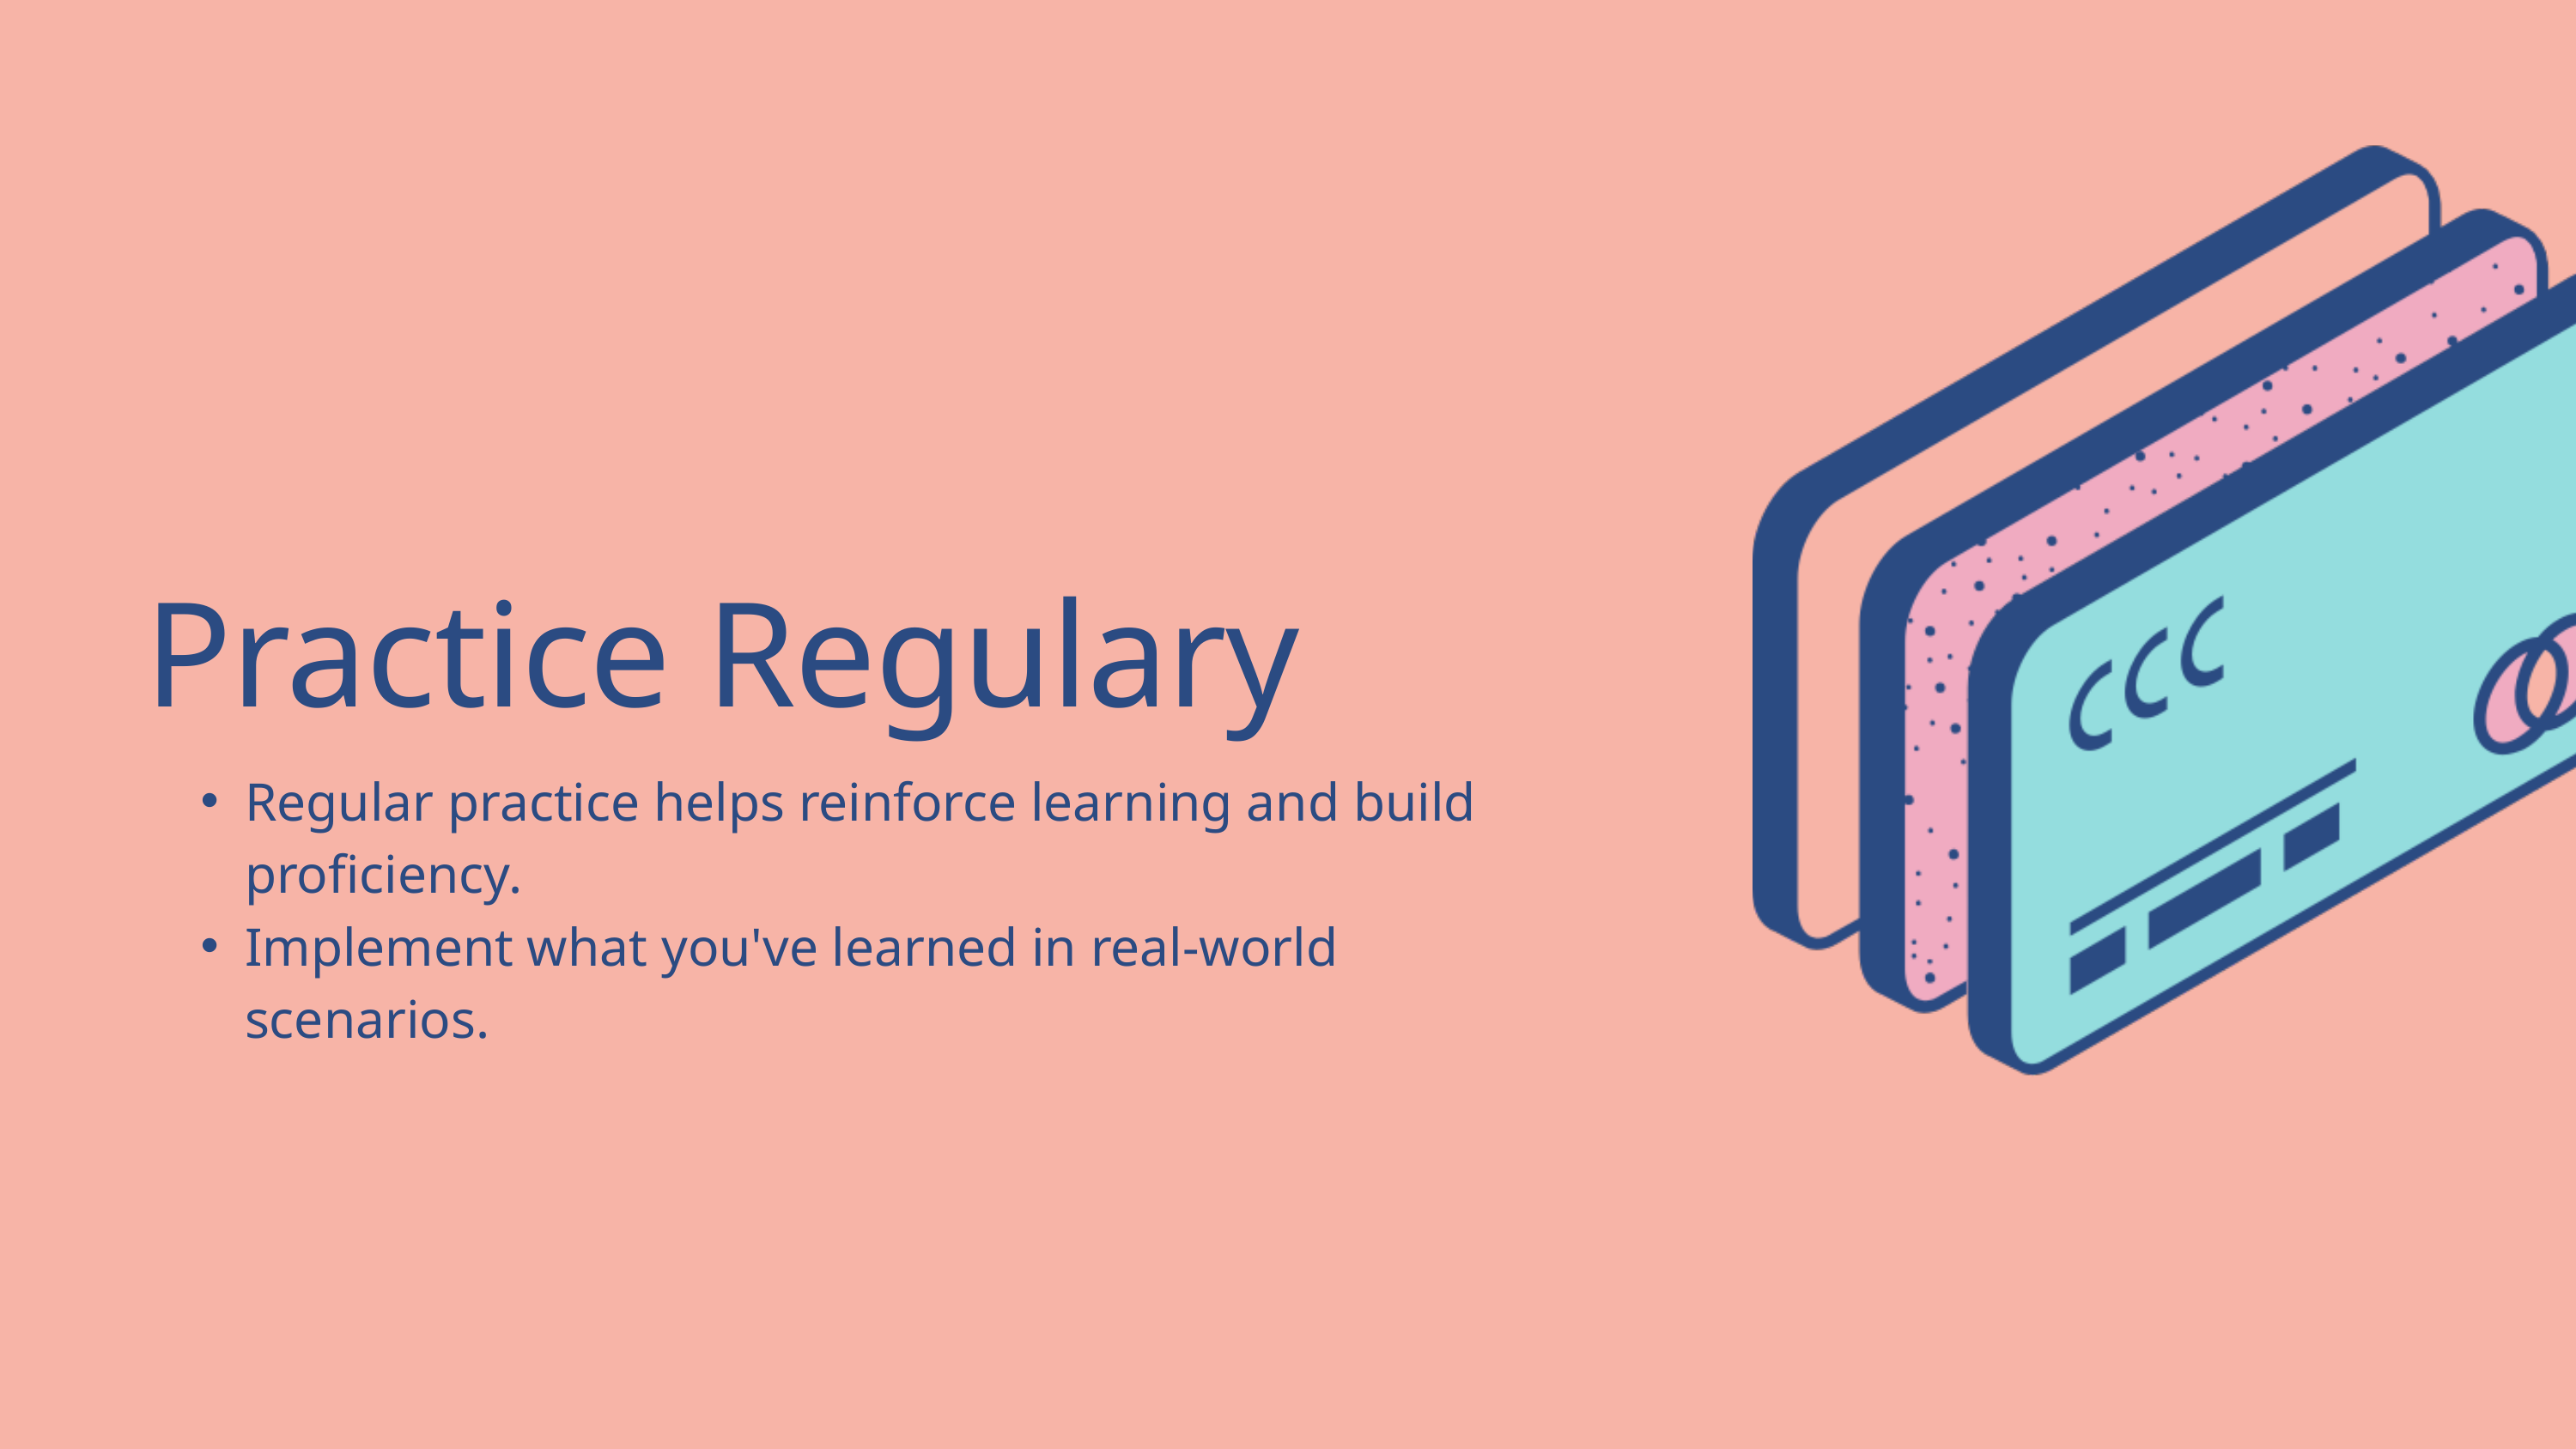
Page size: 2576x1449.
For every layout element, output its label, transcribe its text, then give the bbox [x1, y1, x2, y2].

text_box Regular practice helps reinforce learning and build proficiency. Implement what you've learned in real-world scenarios. [156, 758, 1493, 1049]
text_box Practice Regulary [144, 597, 1493, 737]
text_box [1753, 144, 2576, 1079]
